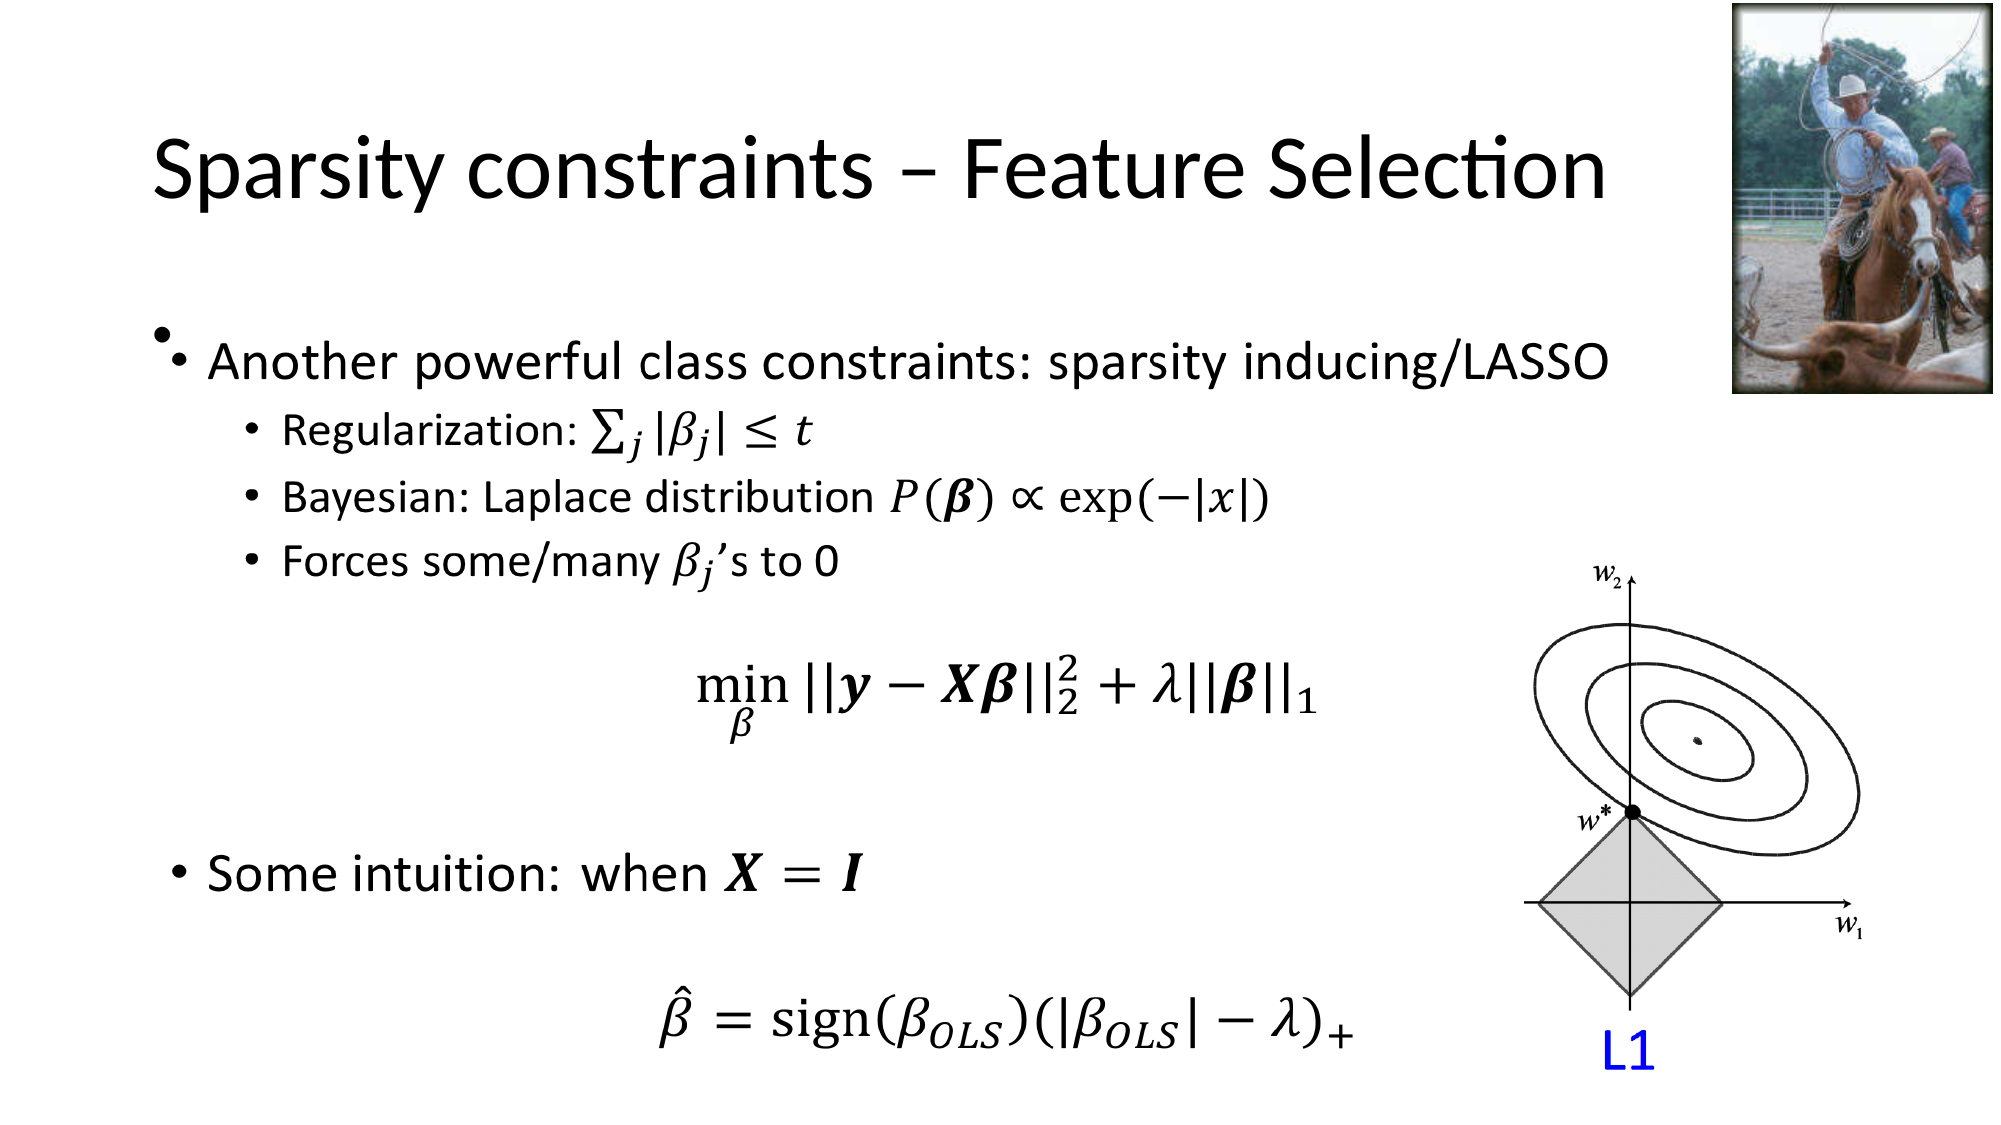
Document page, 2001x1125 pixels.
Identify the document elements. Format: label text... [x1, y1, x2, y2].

list [137, 299, 1863, 1125]
picture [921, 526, 1890, 1098]
title Sparsity constraints – Feature Selection [137, 59, 1726, 278]
picture [1731, 3, 1994, 395]
